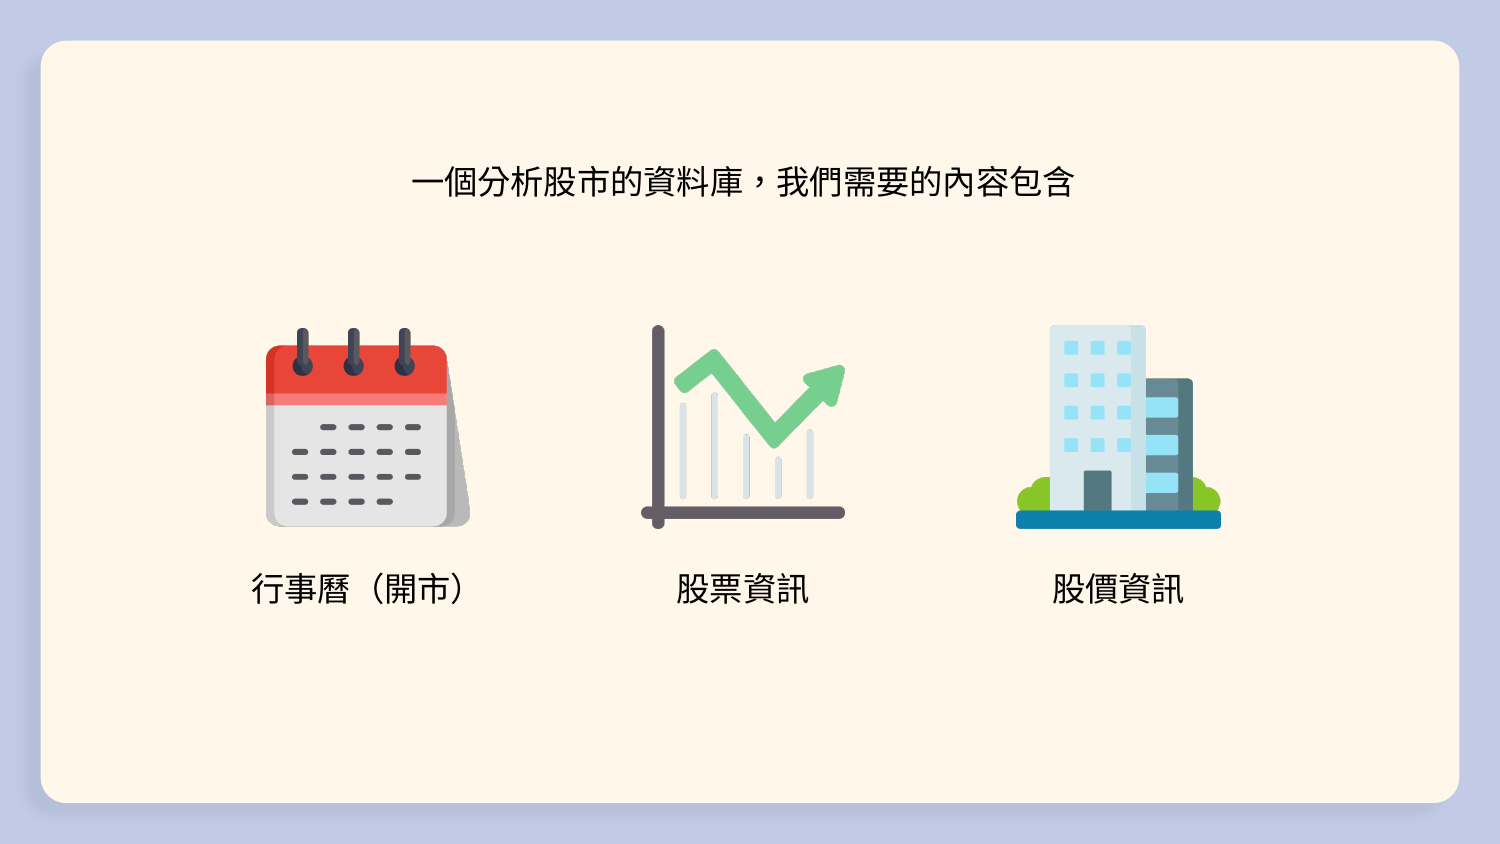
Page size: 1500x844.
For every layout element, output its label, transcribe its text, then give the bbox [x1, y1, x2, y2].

picture [641, 325, 846, 530]
text_box 行事曆（開市） [228, 560, 508, 616]
text_box 股票資訊 [603, 560, 884, 616]
text_box 一個分析股市的資料庫，我們需要的內容包含 [376, 153, 1111, 209]
picture [265, 325, 470, 530]
text_box 股價資訊 [978, 560, 1259, 616]
picture [1016, 325, 1221, 512]
